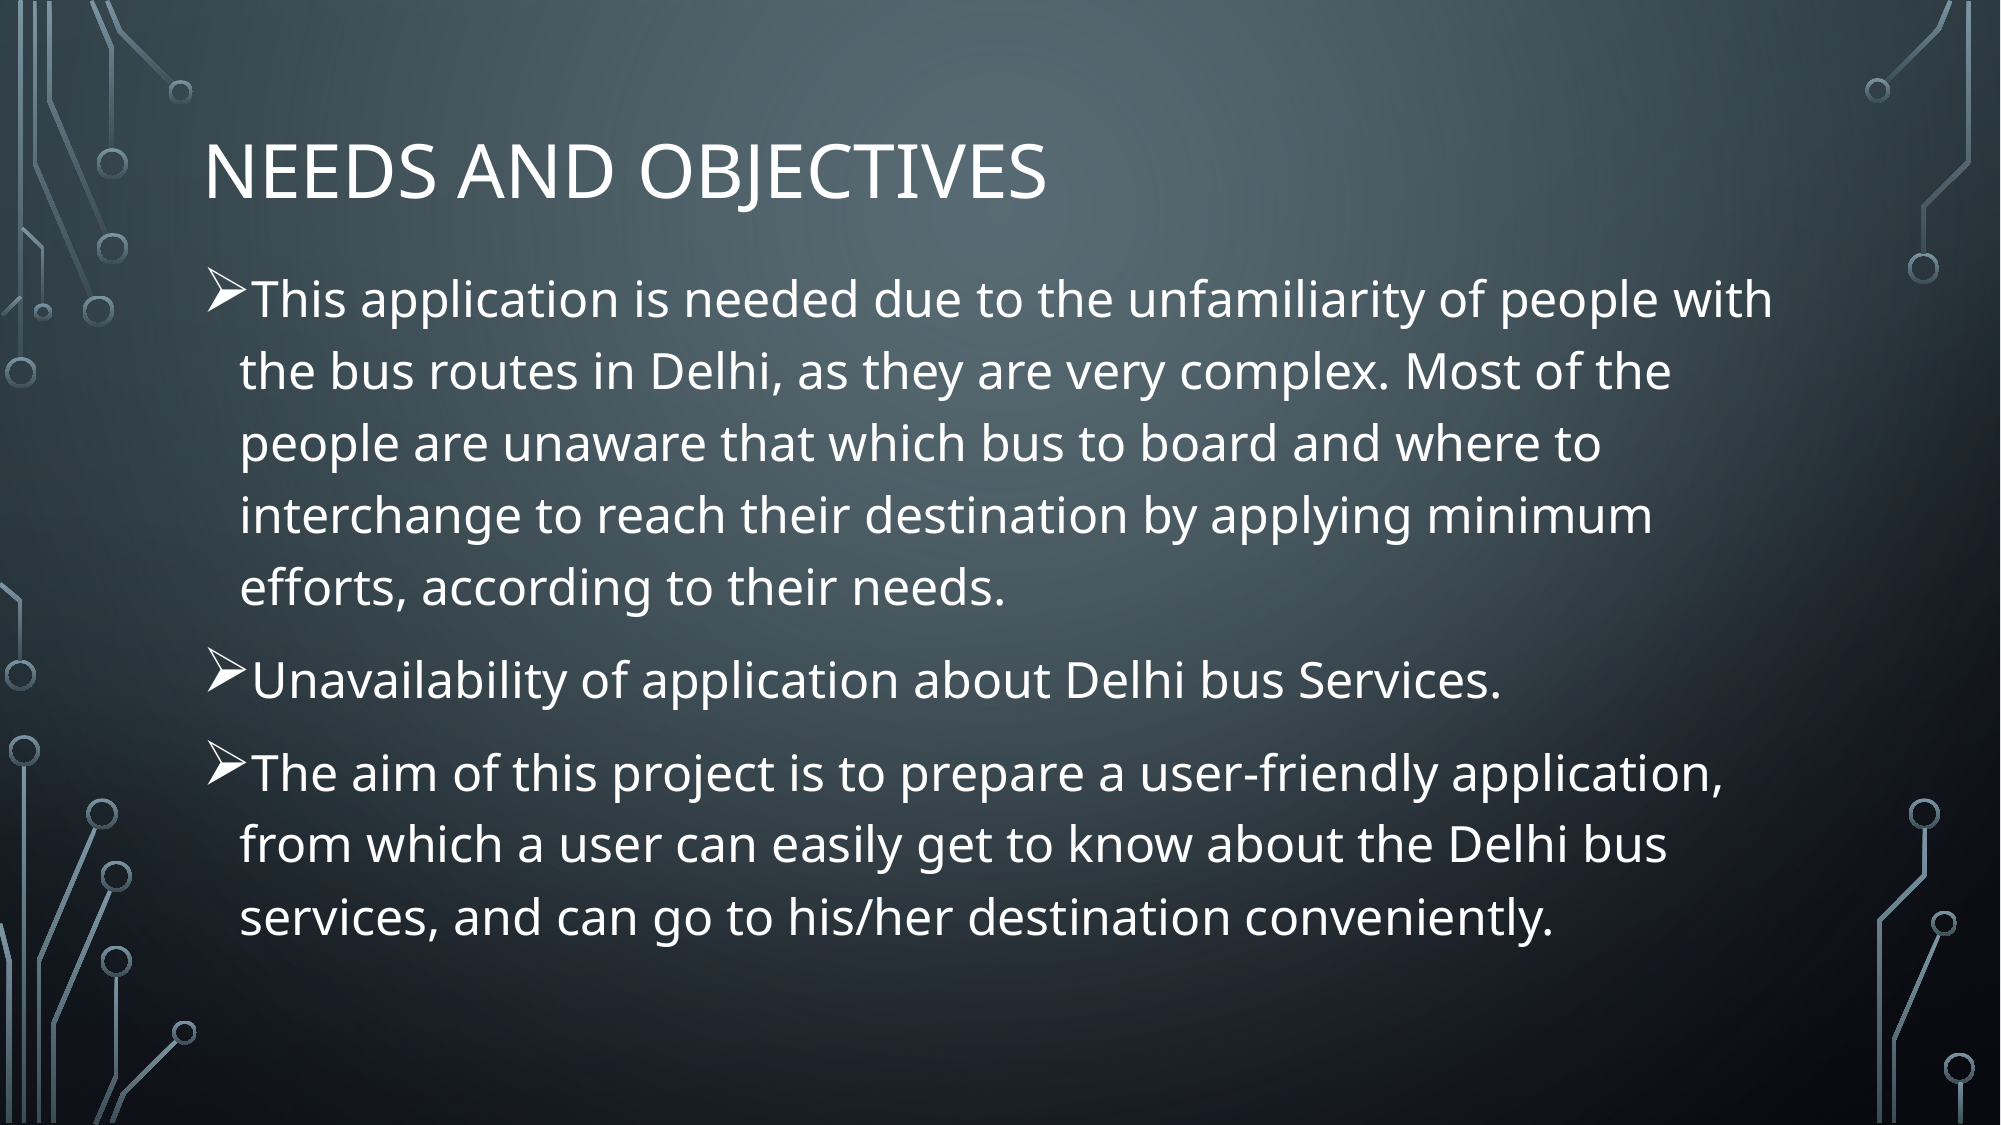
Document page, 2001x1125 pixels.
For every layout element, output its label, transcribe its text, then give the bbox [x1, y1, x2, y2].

title Needs And Objectives [187, 101, 1813, 247]
list This application is needed due to the unfamiliarity of people with the bus routes in Delhi, as they are very complex. Most of the people are unaware that which bus to board and where to interchange to reach their destination by applying minimum efforts, according to their needs. Unavailability of application about Delhi bus Services. The aim of this project is to prepare a user-friendly application, from which a user can easily get to know about the Delhi bus services, and can go to his/her destination conveniently. [187, 247, 1813, 950]
